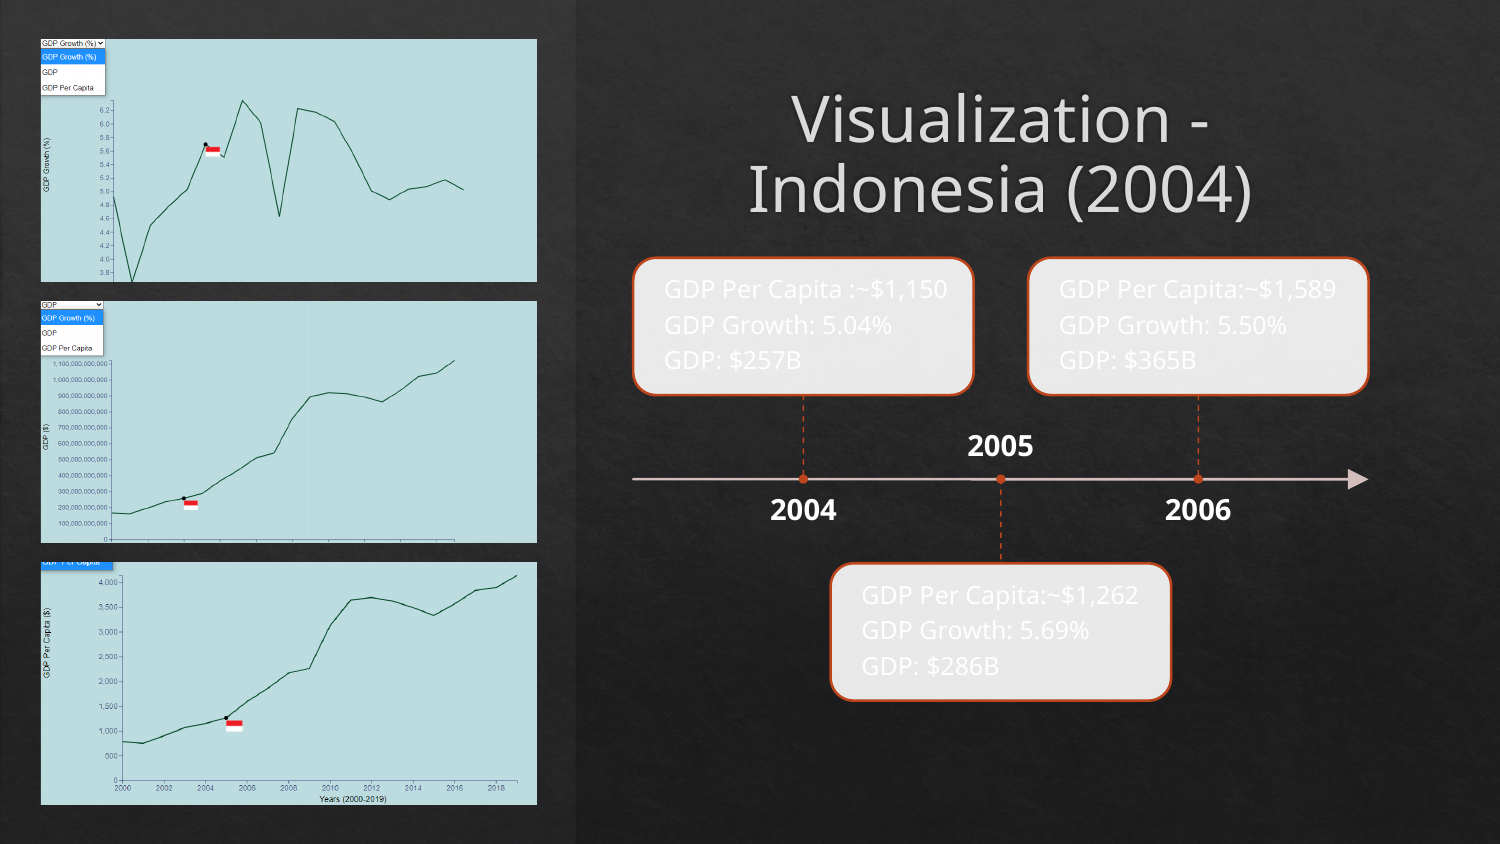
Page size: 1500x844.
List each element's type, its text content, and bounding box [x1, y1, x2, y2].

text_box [632, 257, 1369, 701]
picture [0, 0, 576, 844]
title Visualization - Indonesia (2004) [633, 75, 1369, 239]
